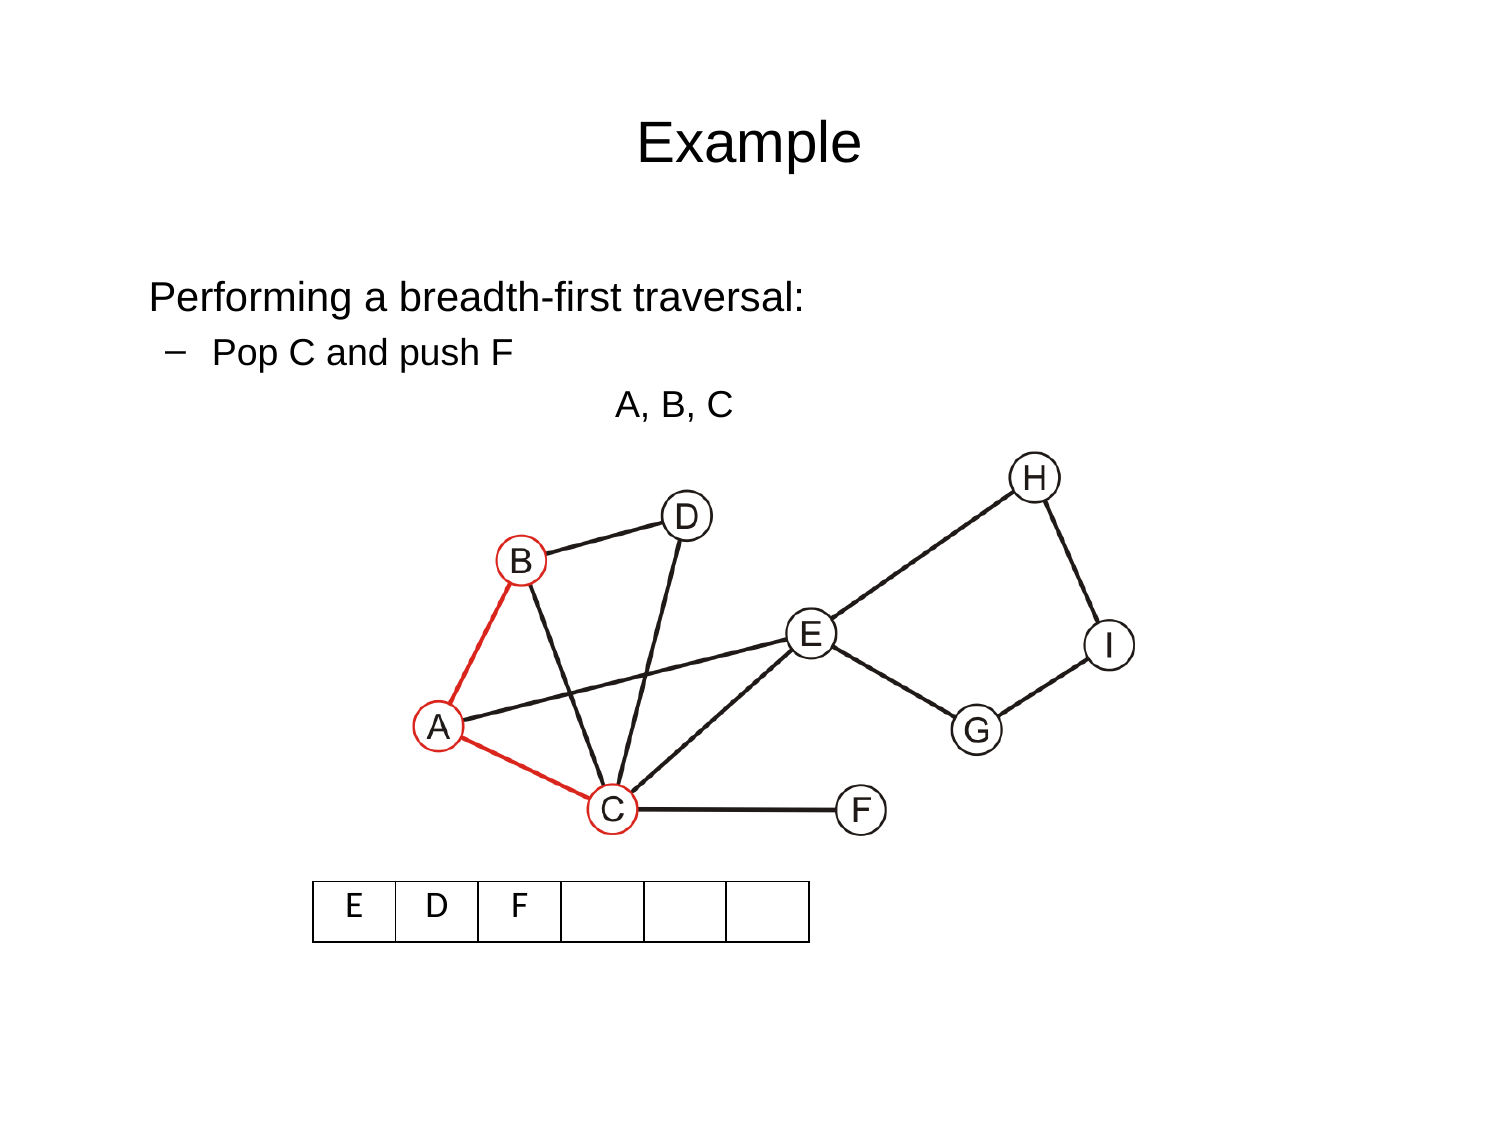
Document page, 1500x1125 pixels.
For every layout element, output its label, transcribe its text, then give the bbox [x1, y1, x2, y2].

table_header [562, 882, 643, 941]
table_header [727, 882, 808, 941]
table_header F [479, 882, 560, 941]
table_header [645, 882, 725, 941]
table_header D [396, 882, 477, 941]
table_header E [314, 882, 395, 941]
title Example [74, 44, 1426, 233]
picture [404, 444, 1142, 842]
list Performing a breadth-first traversal: Pop C and push F A, B, C [74, 262, 1426, 1006]
